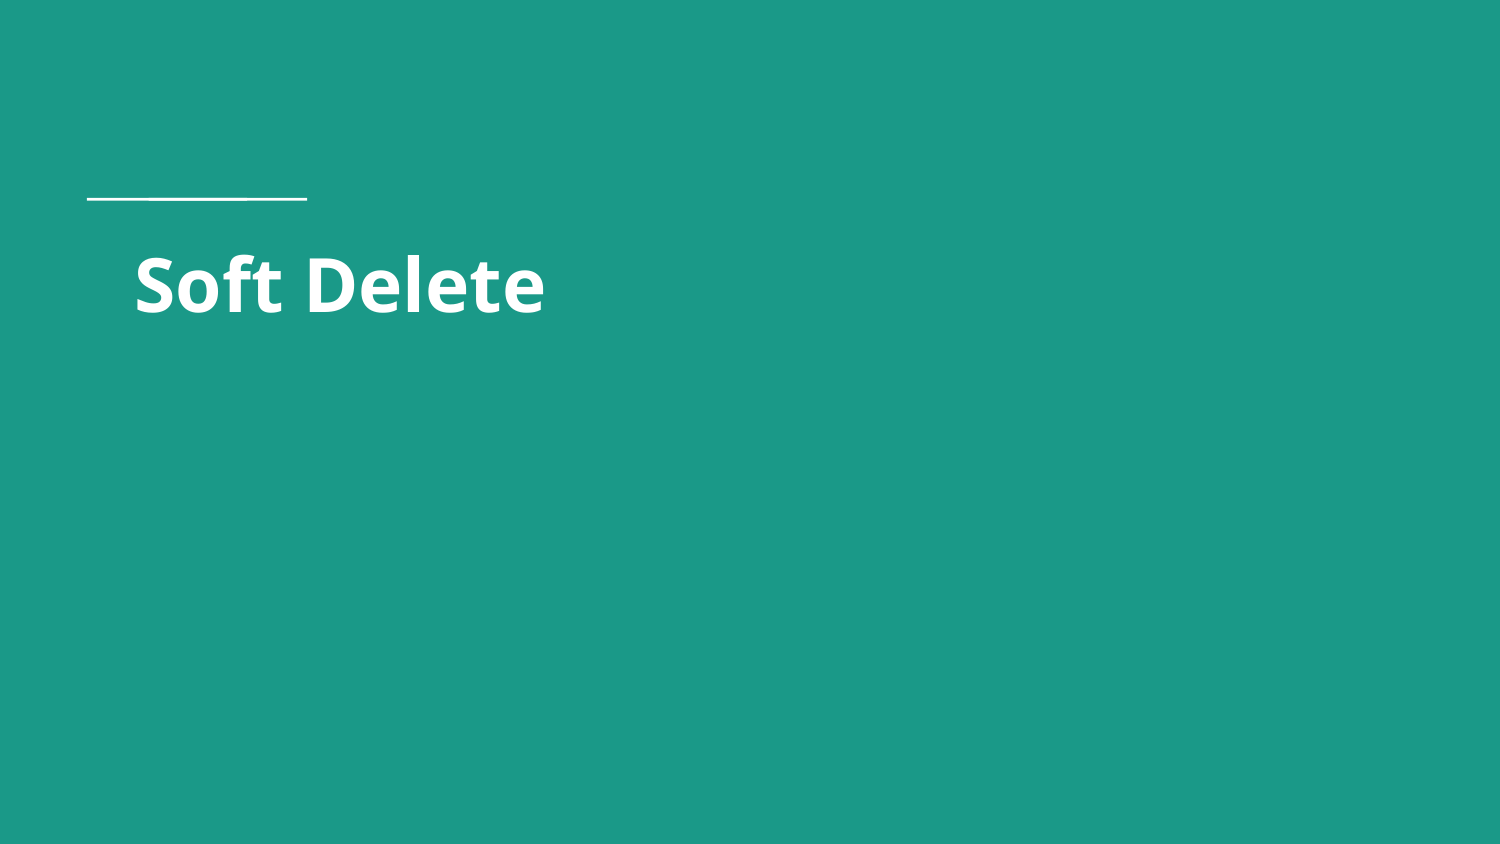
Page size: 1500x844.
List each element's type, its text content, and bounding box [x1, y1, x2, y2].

title Soft Delete [119, 216, 1381, 466]
